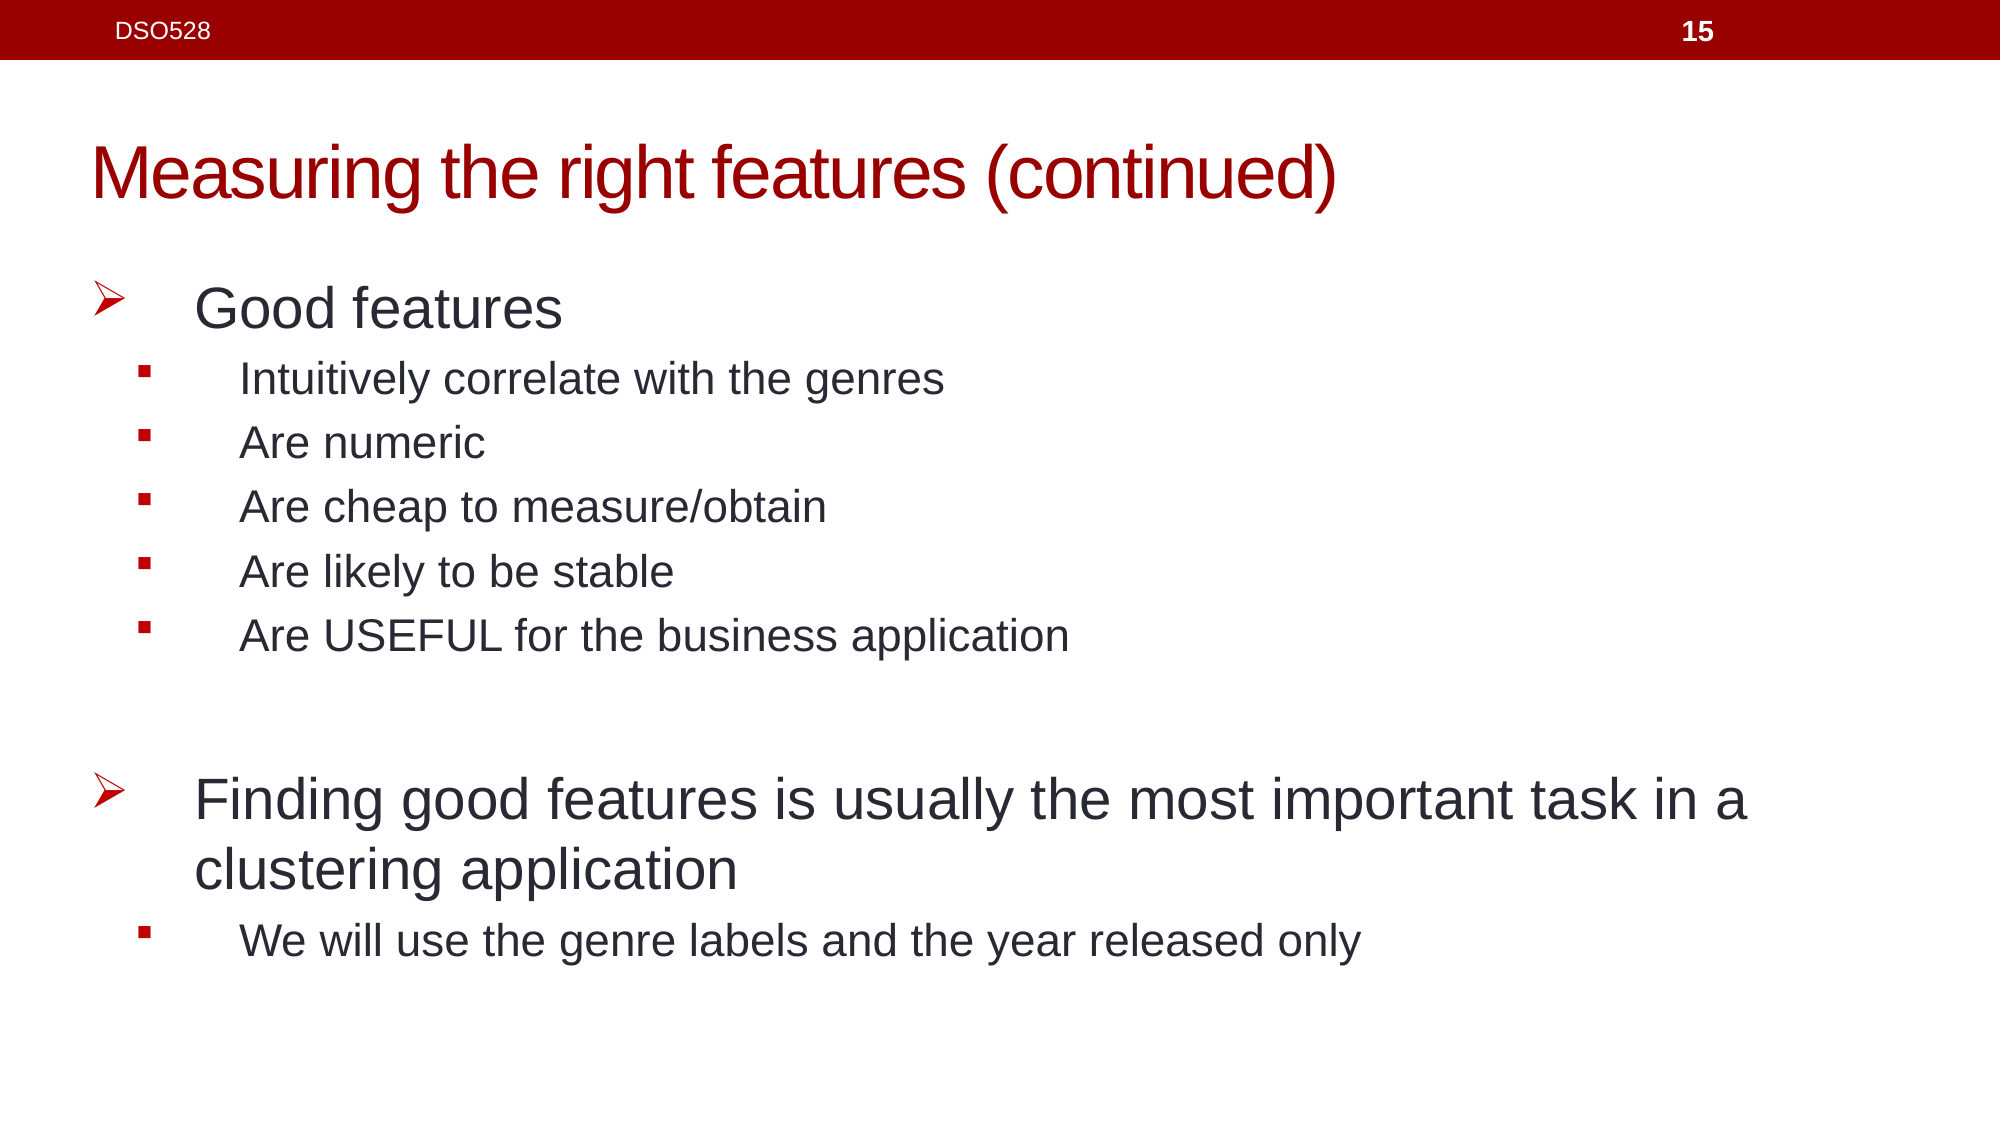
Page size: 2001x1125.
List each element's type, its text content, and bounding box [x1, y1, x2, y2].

slide_number 15 [1666, 3, 1900, 57]
slide_number DSO528 [99, 3, 734, 57]
title Measuring the right features (continued) [75, 87, 1425, 250]
list Good features Intuitively correlate with the genres Are numeric Are cheap to measure/obtain Are likely to be stable Are USEFUL for the business application Finding good features is usually the most important task in a clustering application We will use the genre labels and the year released only [75, 262, 1788, 1063]
